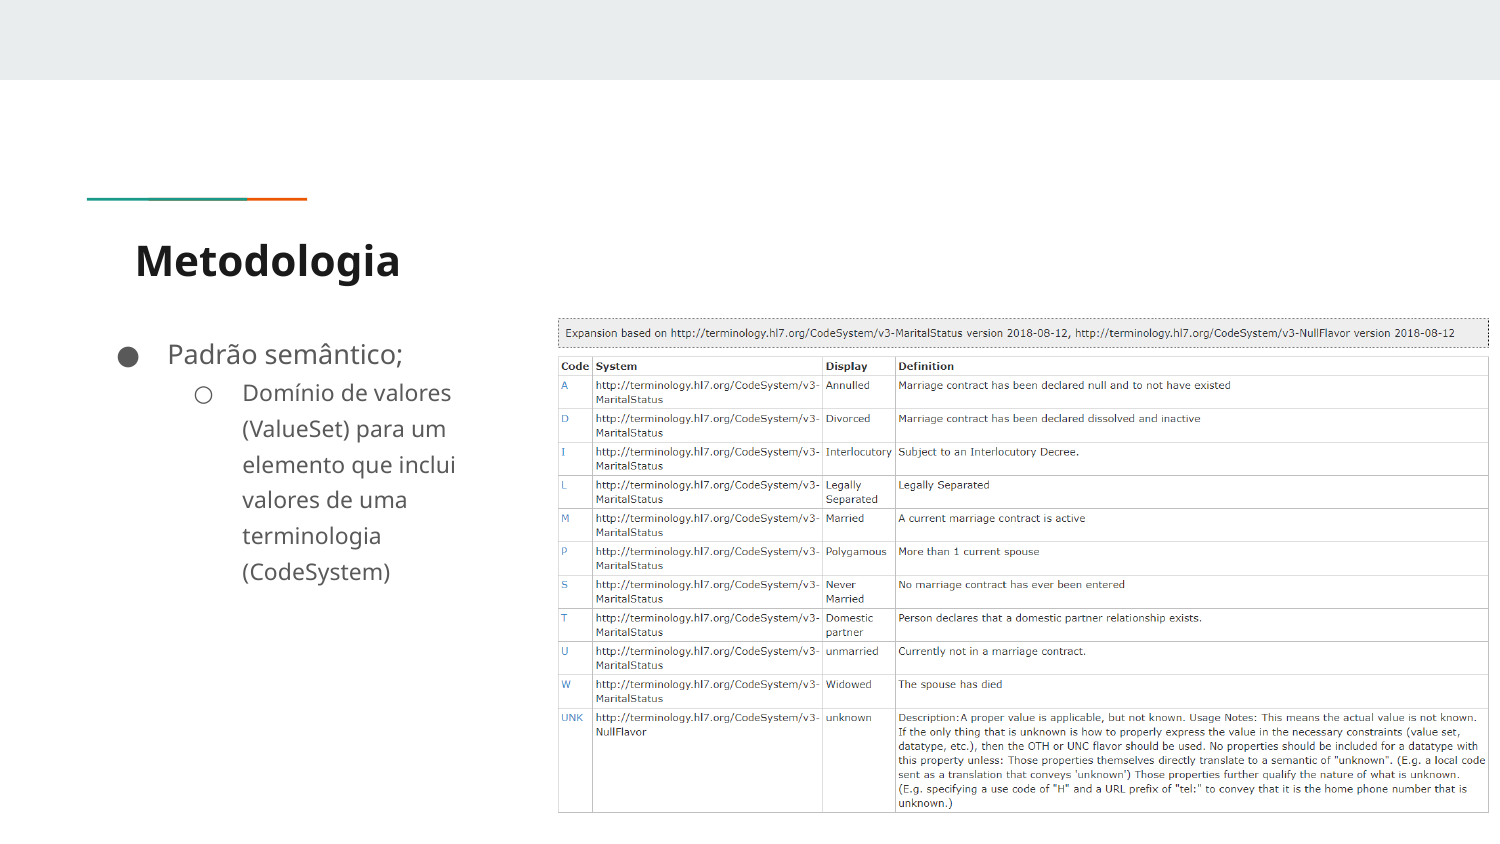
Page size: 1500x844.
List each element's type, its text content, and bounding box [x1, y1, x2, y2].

list Padrão semântico; Domínio de valores (ValueSet) para um elemento que inclui valores de uma terminologia (CodeSystem) [77, 314, 541, 760]
title Metodologia [119, 216, 1381, 305]
picture [549, 314, 1500, 825]
